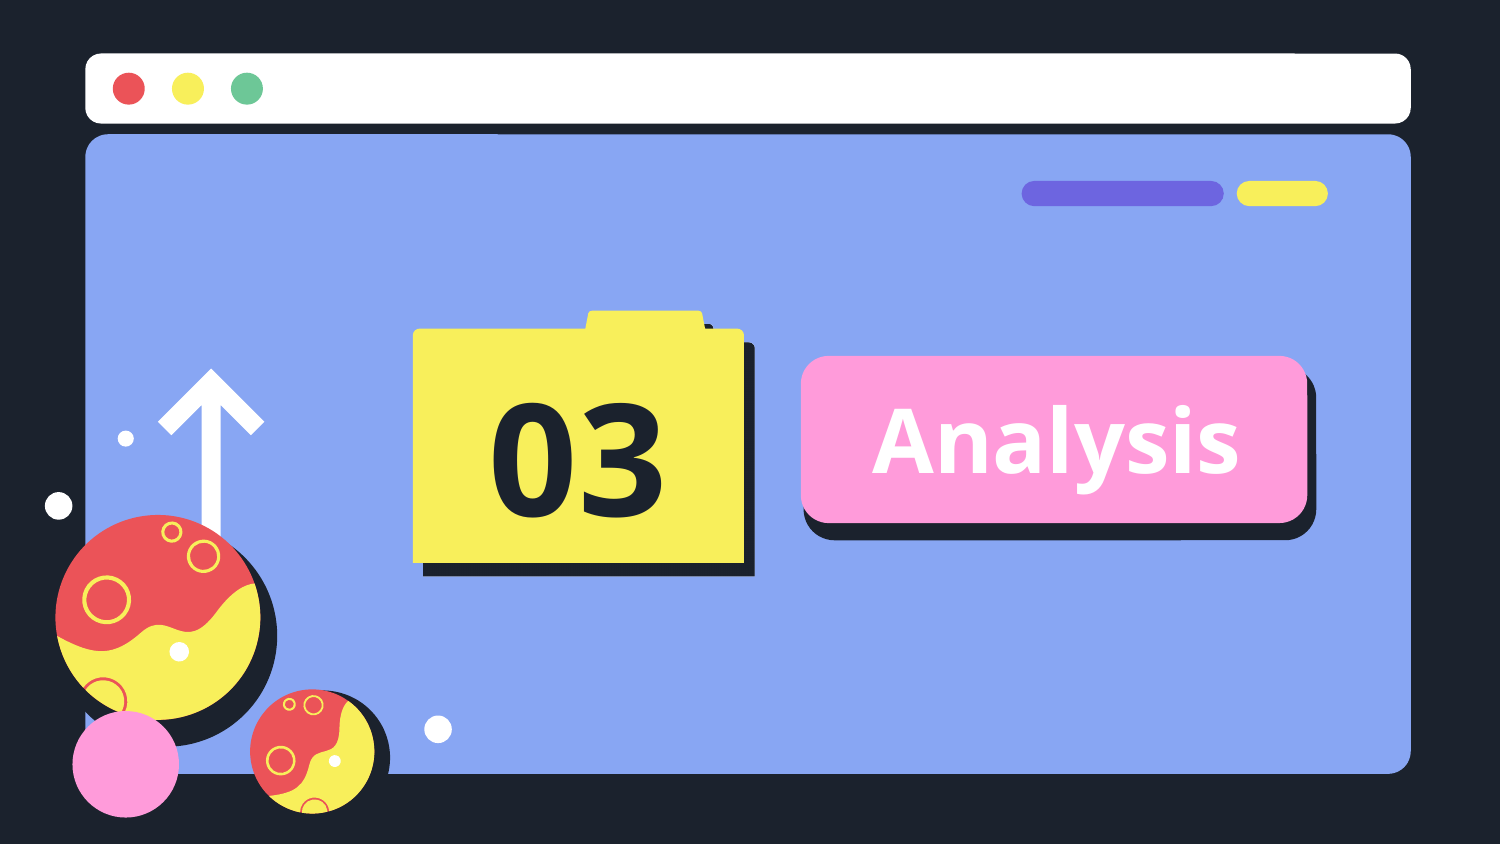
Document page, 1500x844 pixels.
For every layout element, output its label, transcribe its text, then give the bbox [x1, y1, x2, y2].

text_box [117, 430, 134, 447]
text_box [228, 667, 401, 836]
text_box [800, 355, 1314, 538]
text_box [157, 368, 265, 479]
text_box [72, 768, 179, 818]
title 03 [451, 379, 706, 528]
text_box [424, 715, 452, 744]
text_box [18, 481, 302, 759]
text_box [412, 310, 744, 563]
